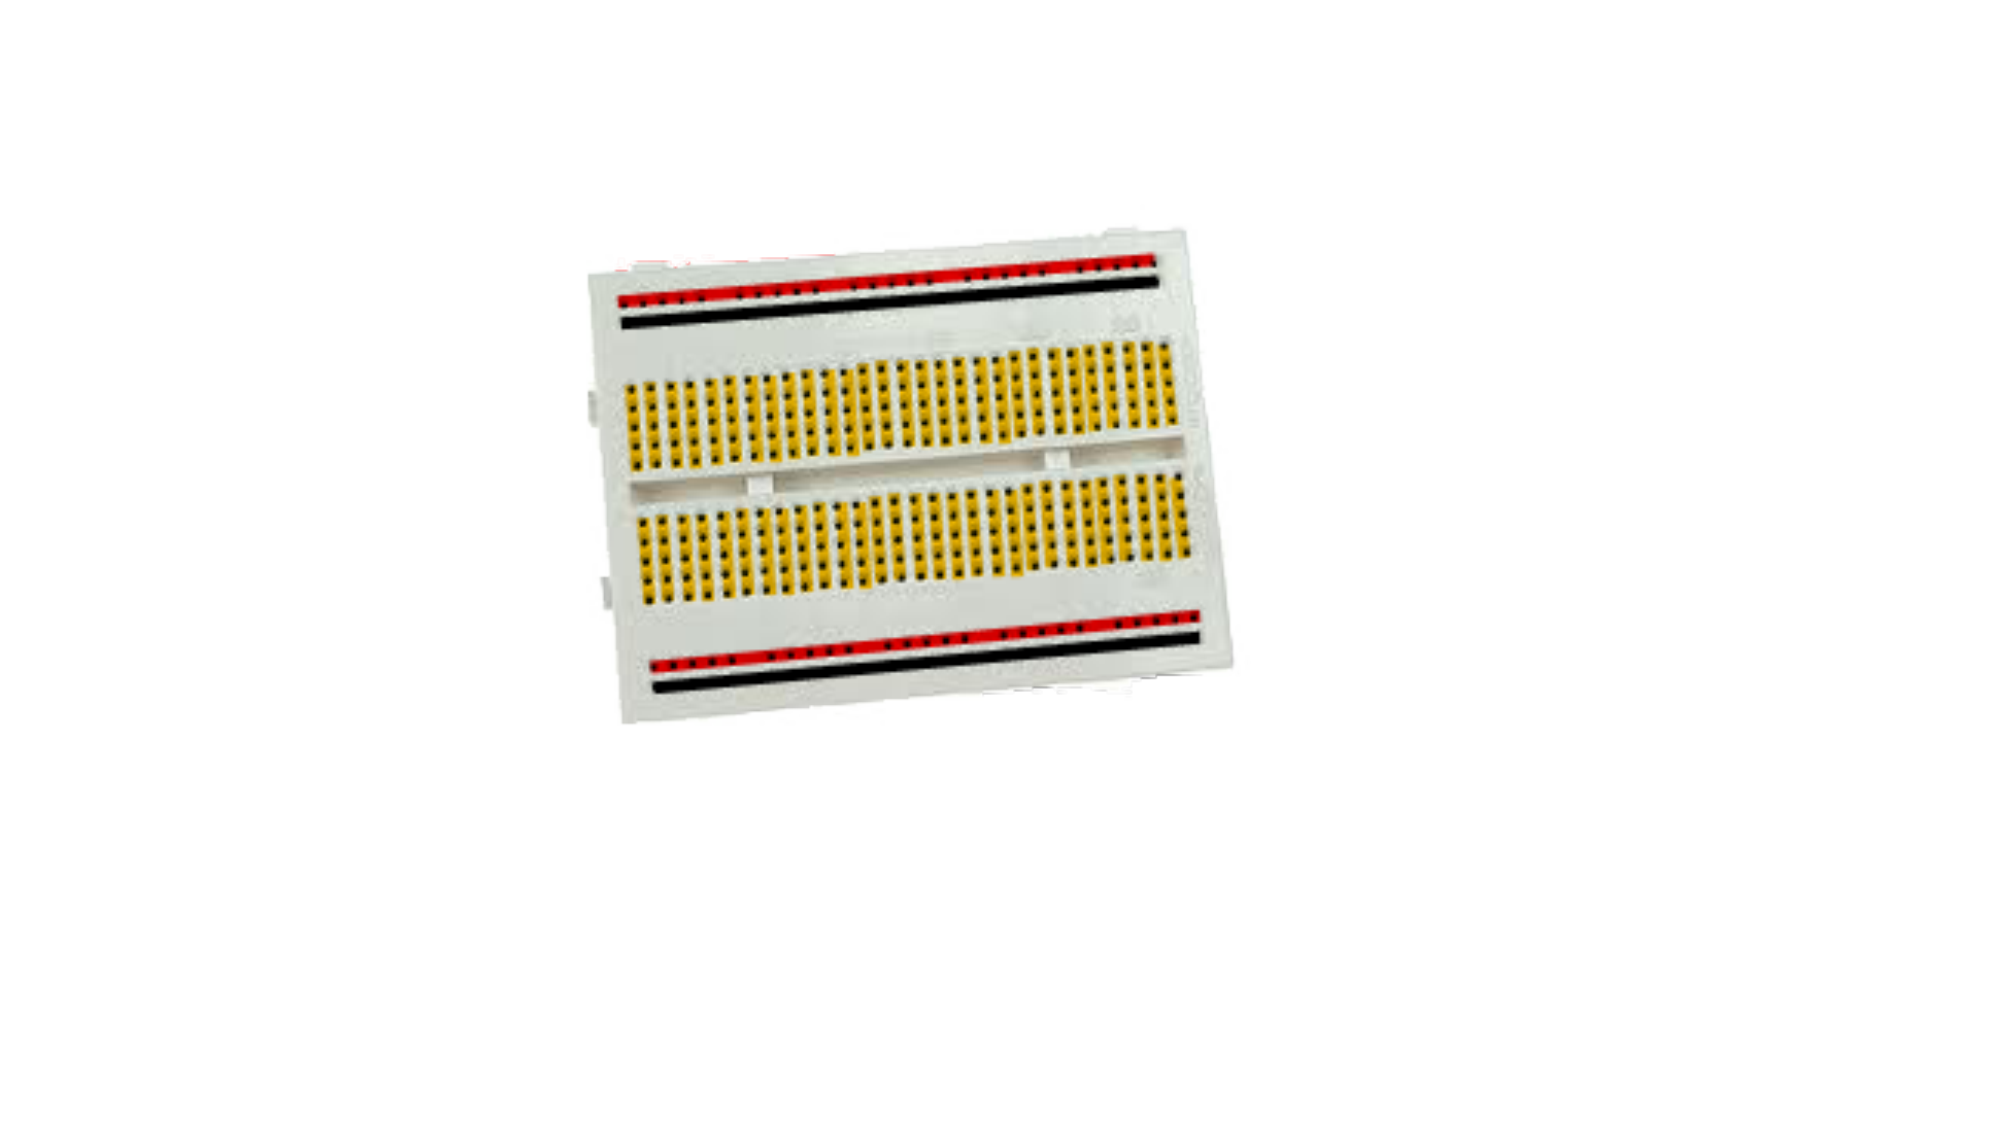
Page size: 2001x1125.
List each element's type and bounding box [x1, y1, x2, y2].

picture [539, 182, 1281, 775]
